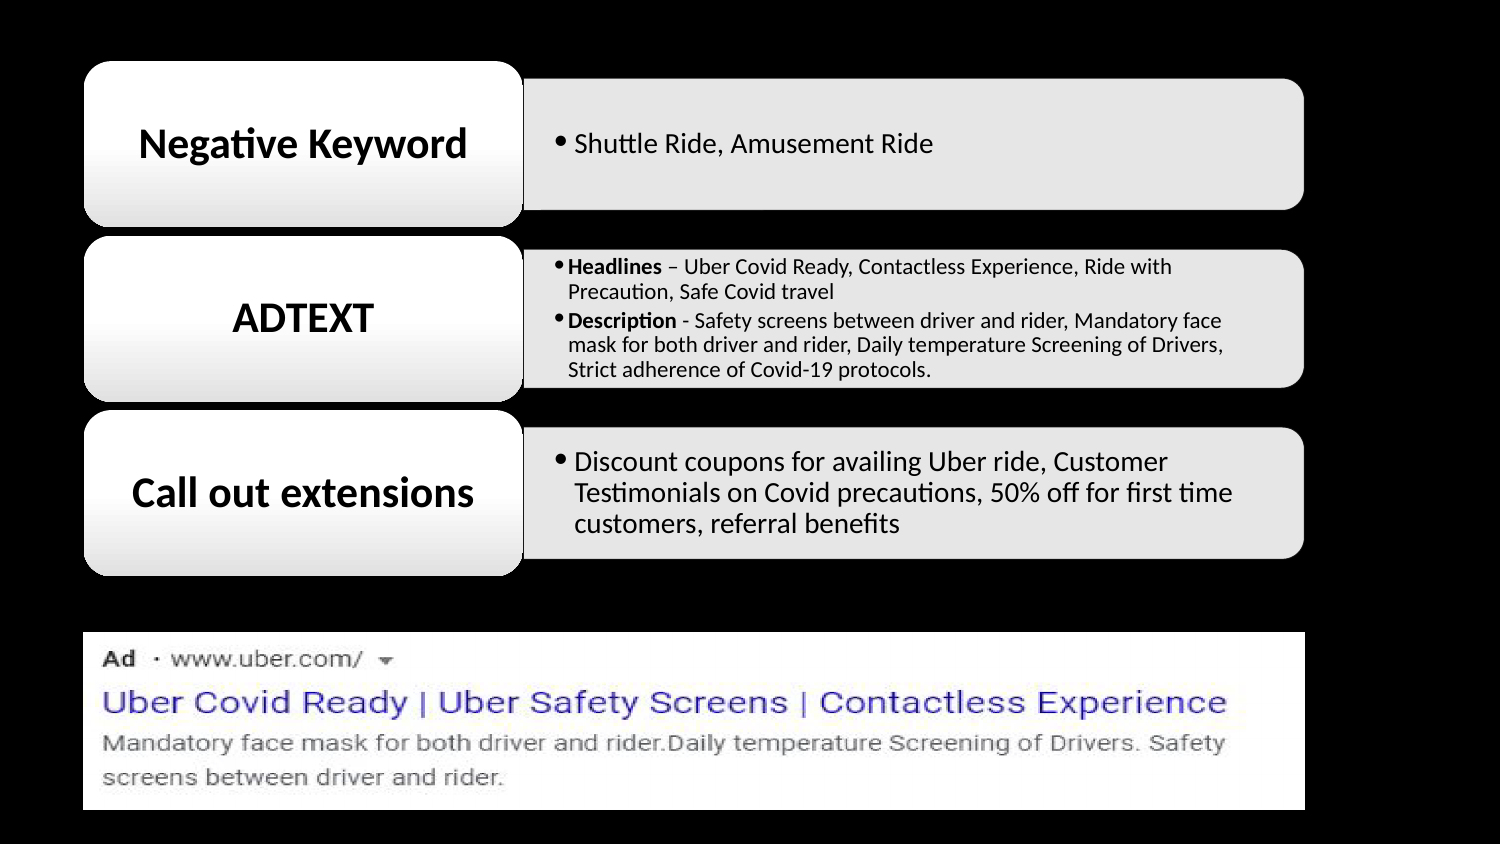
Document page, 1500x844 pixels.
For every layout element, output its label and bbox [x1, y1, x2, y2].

text_box [83, 60, 1305, 577]
picture [83, 632, 1305, 810]
